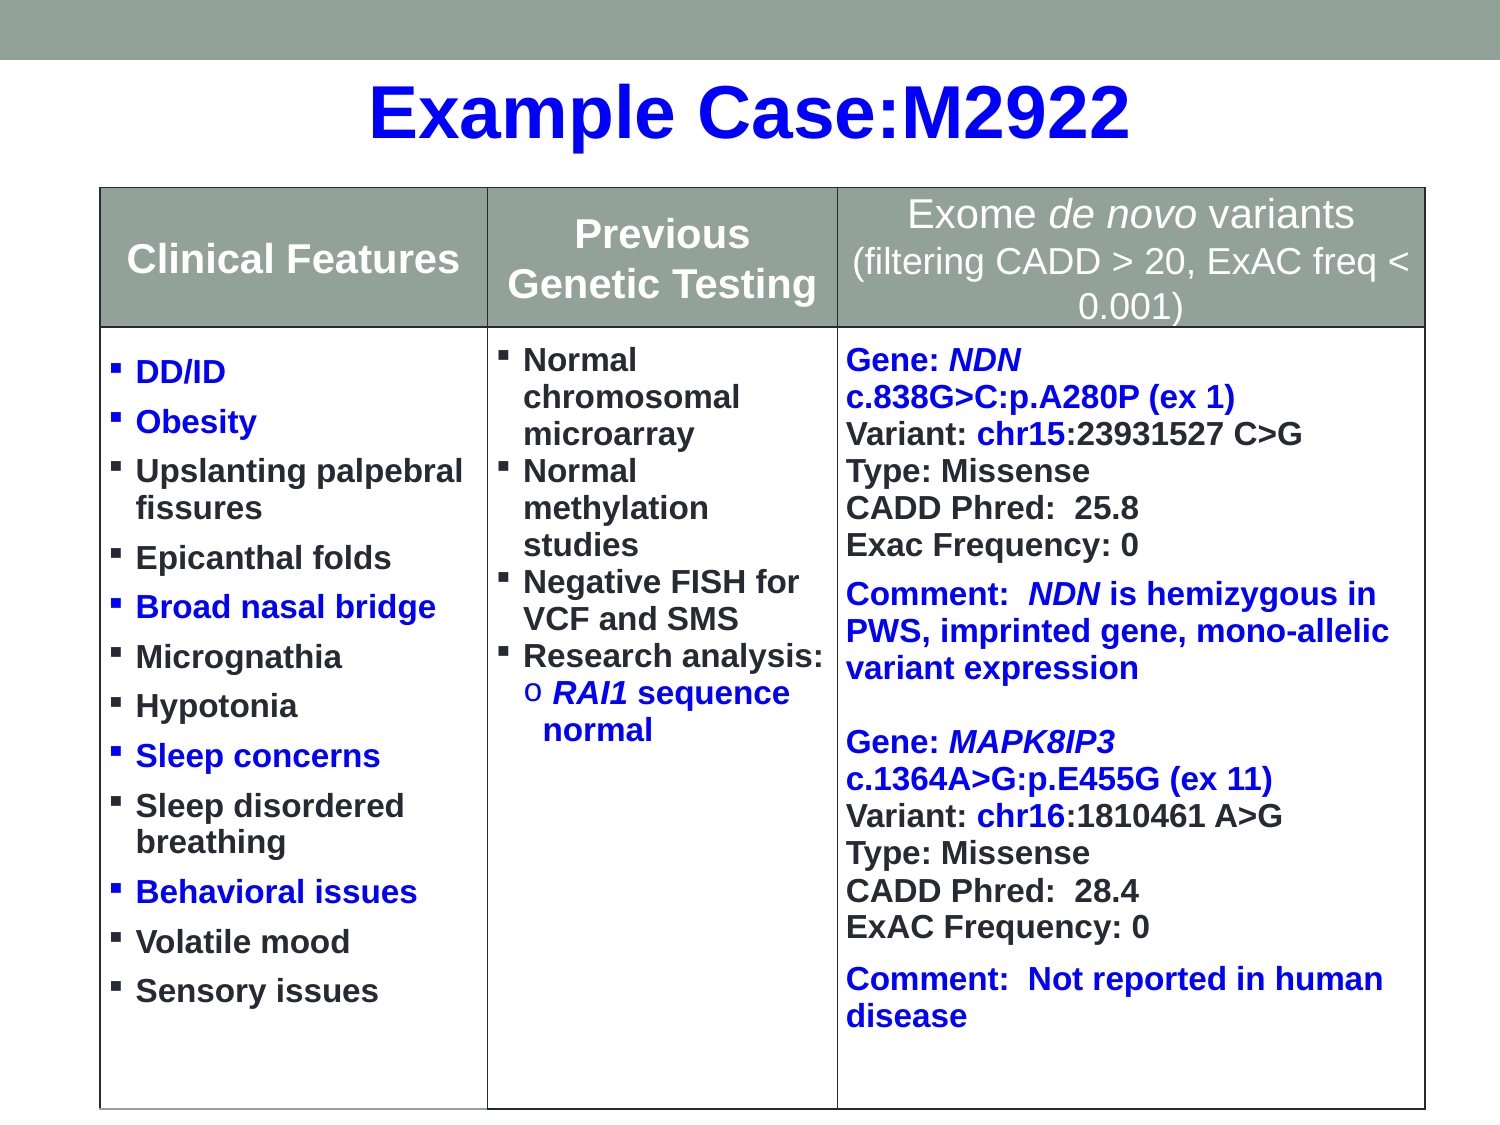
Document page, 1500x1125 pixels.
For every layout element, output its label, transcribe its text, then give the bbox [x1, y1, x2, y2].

table_cell Normal chromosomal microarray Normal methylation studies Negative FISH for VCF and SMS Research analysis: RAI1 sequence normal [488, 328, 837, 1108]
table_cell Gene: NDN c.838G>C:p.A280P (ex 1) Variant: chr15:23931527 C>G Type: Missense CADD Phred: 25.8 Exac Frequency: 0 Comment: NDN is hemizygous in PWS, imprinted gene, mono-allelic variant expression Gene: MAPK8IP3 c.1364A>G:p.E455G (ex 11) Variant: chr16:1810461 A>G Type: Missense CADD Phred: 28.4 ExAC Frequency: 0 Comment: Not reported in human disease [838, 328, 1424, 1108]
table_header Clinical Features [101, 188, 487, 326]
table_header Exome de novo variants (filtering CADD > 20, ExAC freq < 0.001) [838, 188, 1424, 326]
table_header Previous Genetic Testing [488, 188, 837, 326]
table_cell DD/ID Obesity Upslanting palpebral fissures Epicanthal folds Broad nasal bridge Micrognathia Hypotonia Sleep concerns Sleep disordered breathing Behavioral issues Volatile mood Sensory issues [101, 328, 487, 1108]
text_box Example Case:M2922 [187, 56, 1313, 162]
